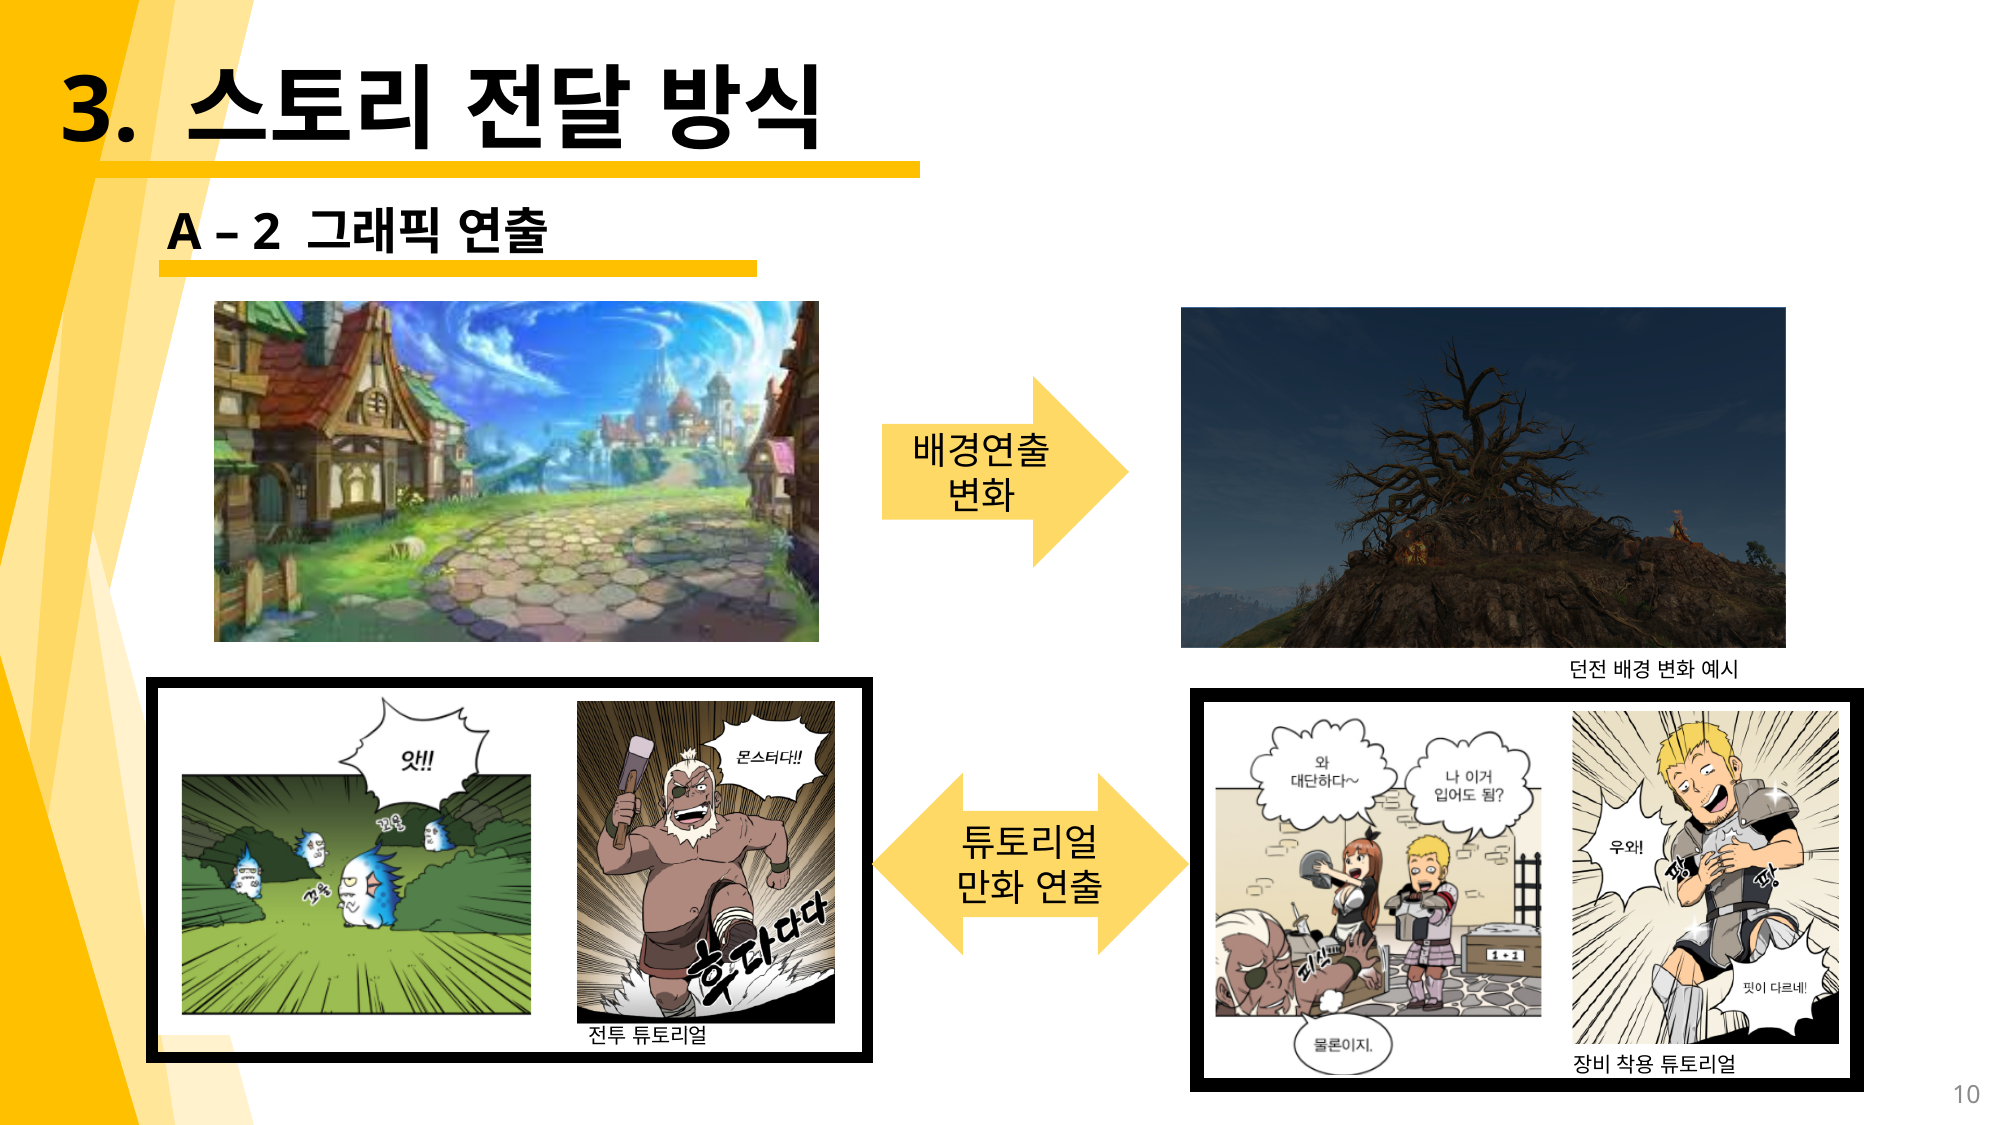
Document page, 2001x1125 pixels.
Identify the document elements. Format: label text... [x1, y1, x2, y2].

text_box 전투 튜토리얼 [573, 1035, 723, 1056]
text_box A – 2 그래픽 연출 [152, 192, 831, 268]
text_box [156, 689, 855, 1035]
text_box 튜토리얼 만화 연출 [870, 770, 1191, 958]
text_box [151, 681, 869, 1059]
slide_number 10 [1545, 1065, 1996, 1125]
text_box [214, 301, 1786, 648]
text_box 던전 배경 변화 예시 [1555, 649, 1755, 689]
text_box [1196, 700, 1849, 1075]
title 3. 스토리 전달 방식 [45, 54, 1771, 165]
text_box [1196, 694, 1858, 1086]
